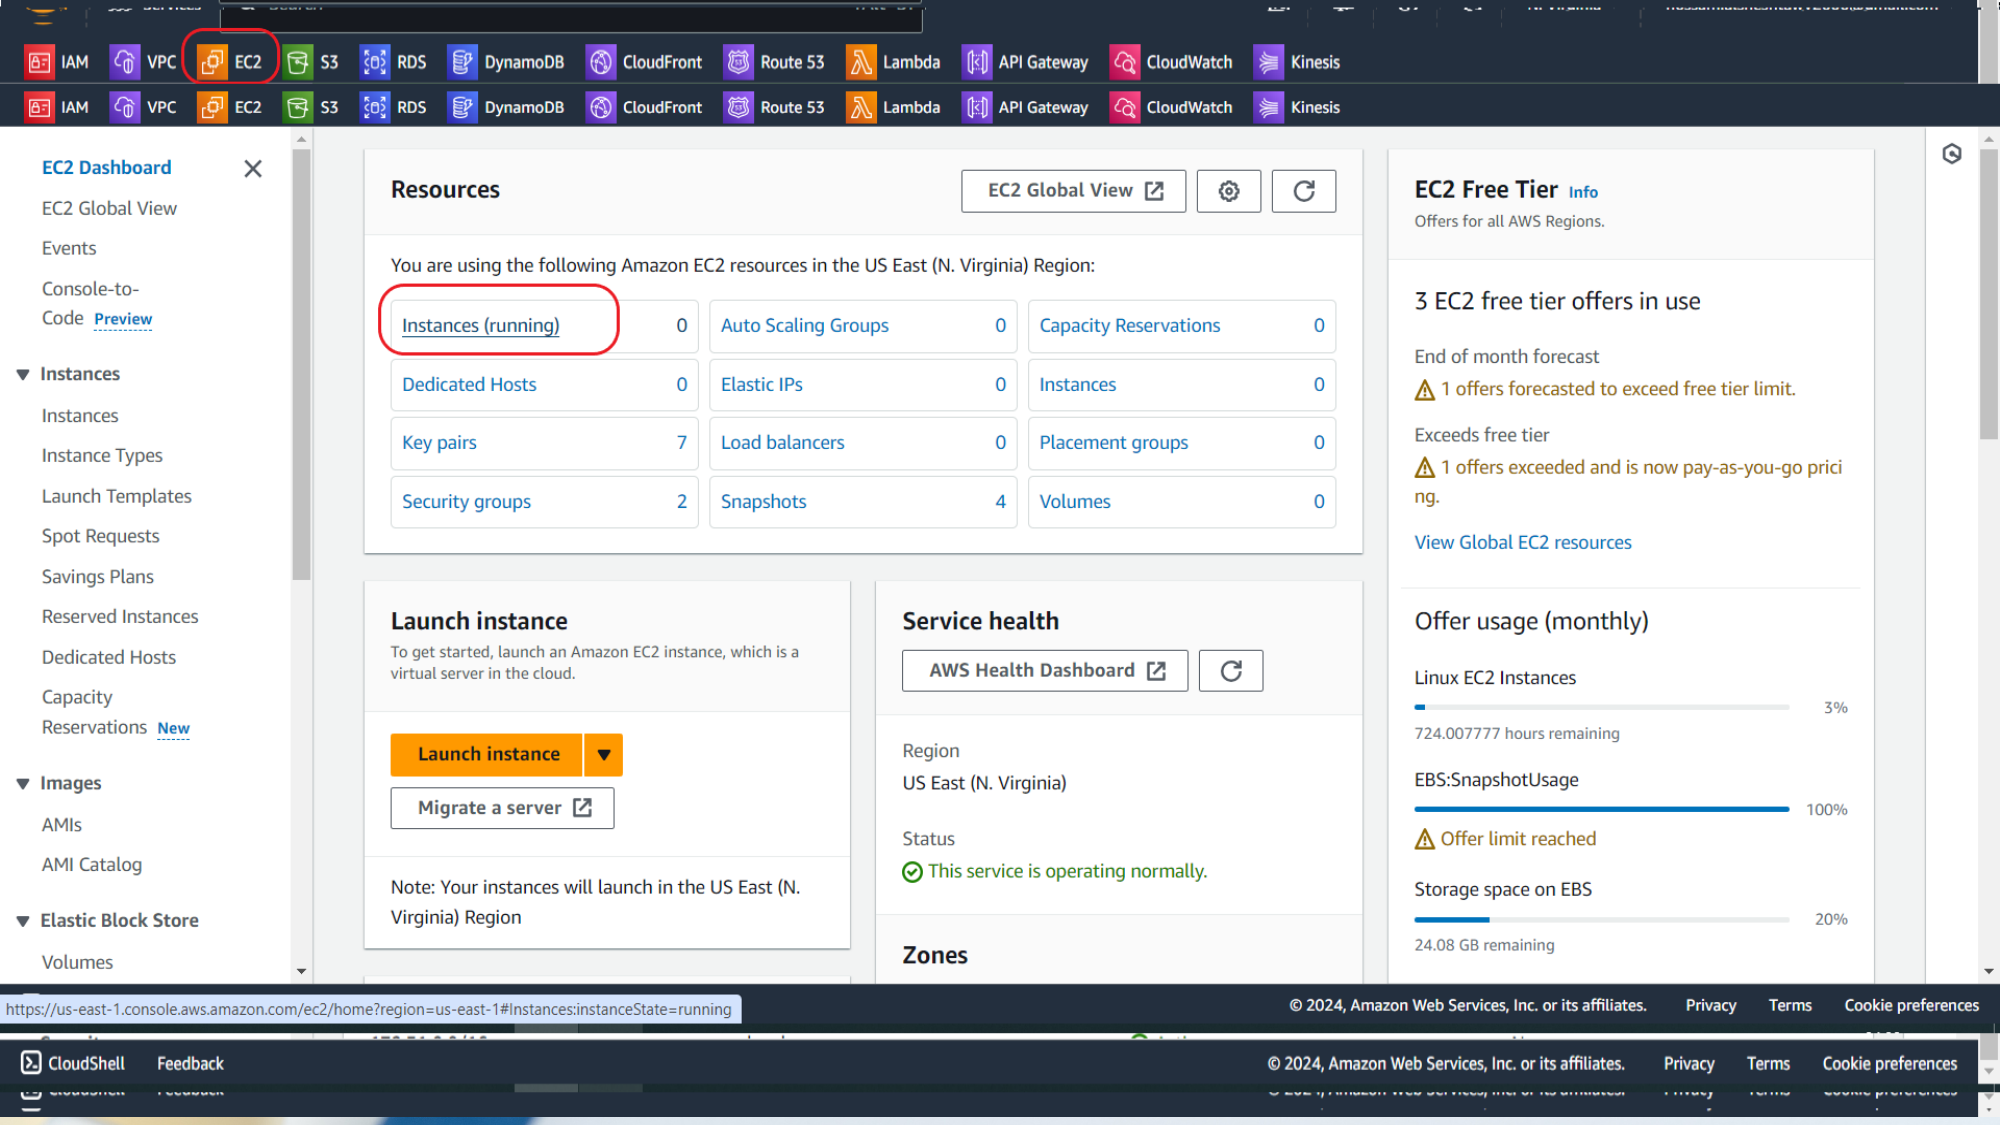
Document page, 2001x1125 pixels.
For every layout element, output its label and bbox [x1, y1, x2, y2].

text_box [0, 1117, 2000, 1125]
picture [0, 0, 2000, 1117]
